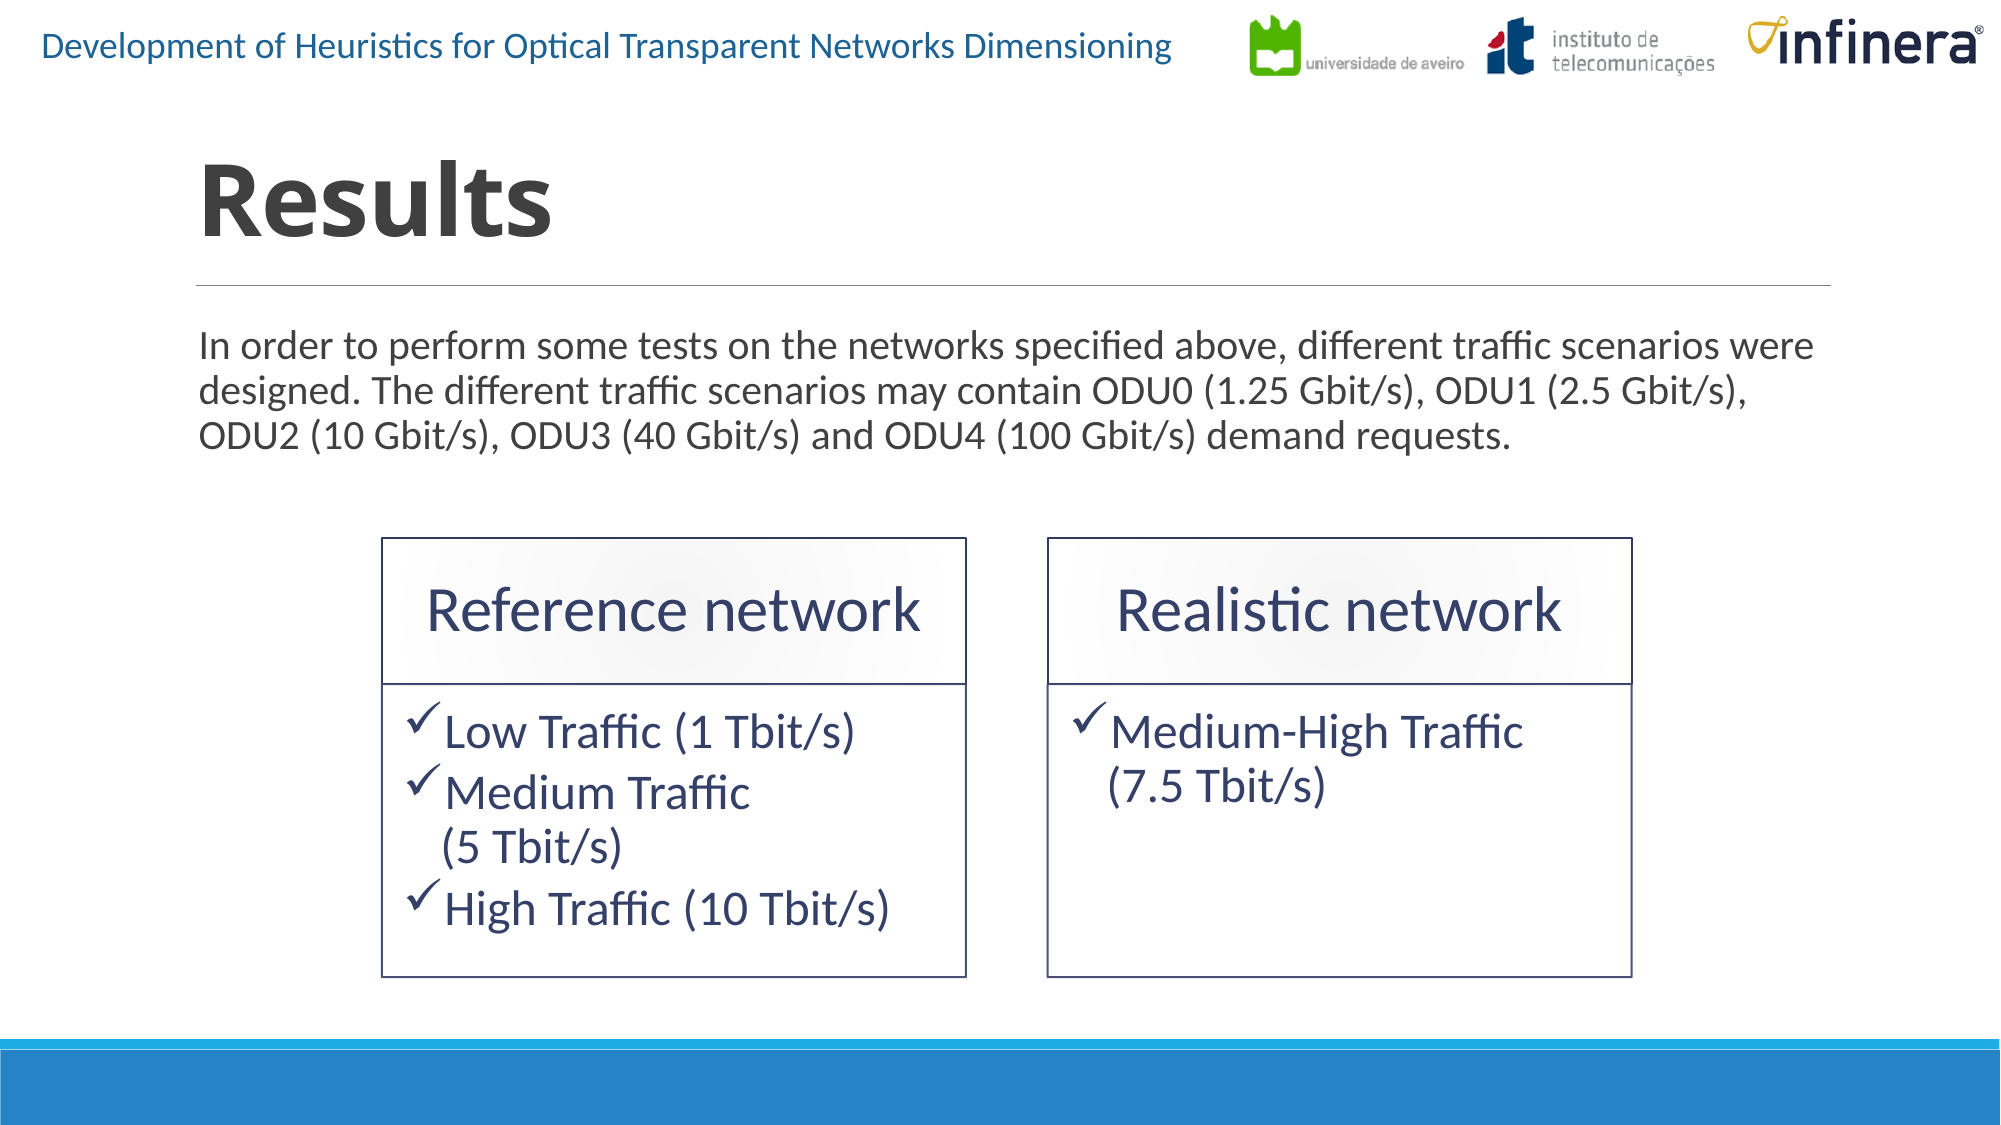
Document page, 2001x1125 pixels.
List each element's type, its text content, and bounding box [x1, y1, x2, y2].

picture [1238, 0, 2000, 86]
list In order to perform some tests on the networks specified above, different traffic scenarios were designed. The different traffic scenarios may contain ODU0 (1.25 Gbit/s), ODU1 (2.5 Gbit/s), ODU2 (10 Gbit/s), ODU3 (40 Gbit/s) and ODU4 (100 Gbit/s) demand requests. [183, 316, 1832, 487]
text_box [381, 515, 1633, 1000]
title Results [181, 125, 1832, 265]
text_box Development of Heuristics for Optical Transparent Networks Dimensioning [26, 13, 1235, 74]
